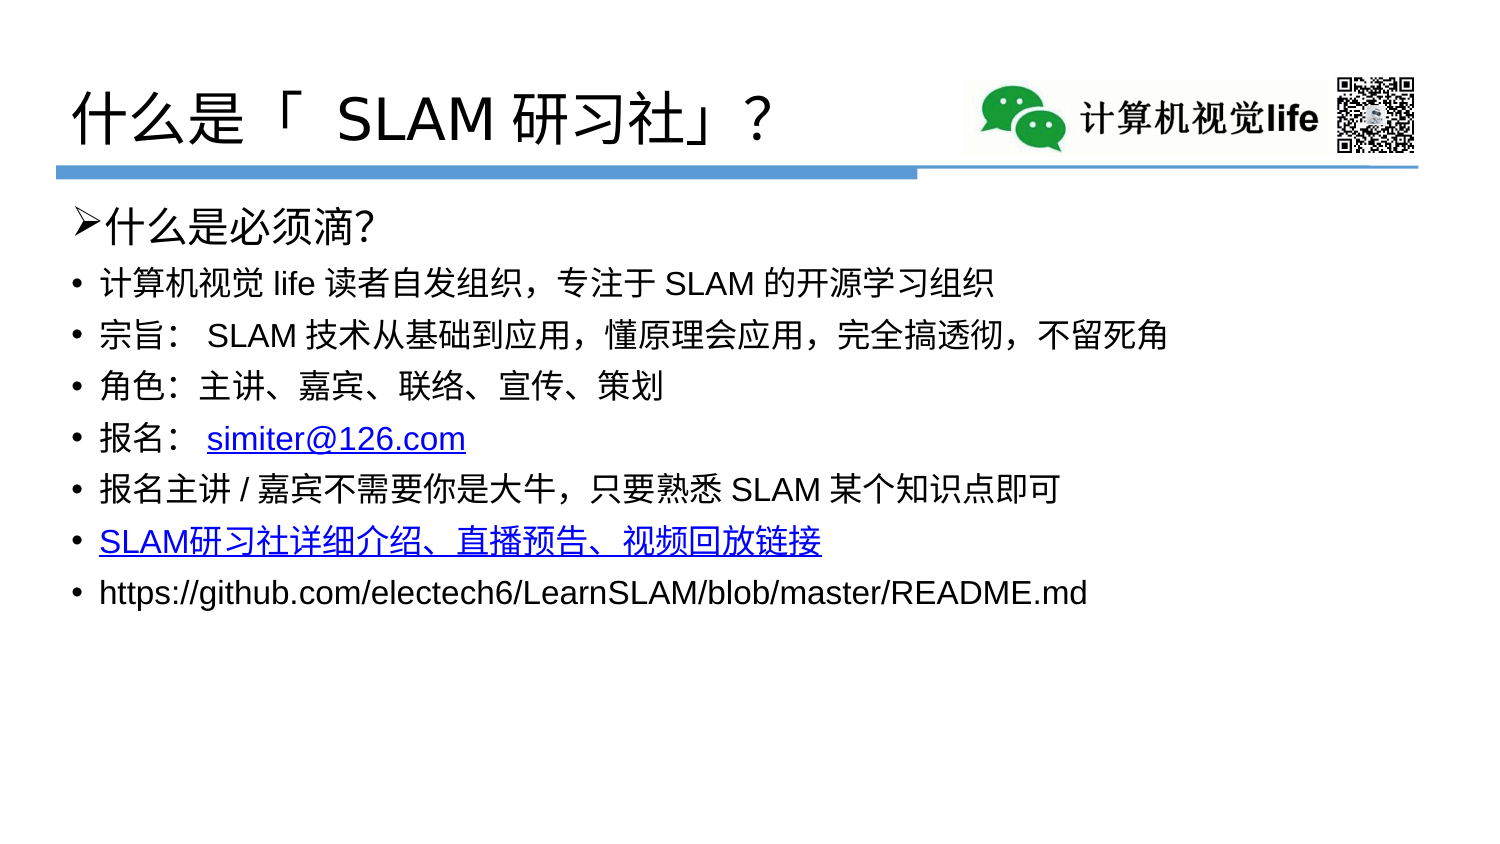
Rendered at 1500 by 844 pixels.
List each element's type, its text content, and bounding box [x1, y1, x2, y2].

picture [962, 70, 1420, 160]
text_box 什么是必须滴？ 计算机视觉life读者自发组织，专注于SLAM的开源学习组织 宗旨：SLAM技术从基础到应用，懂原理会应用，完全搞透彻，不留死角 角色：主讲、嘉宾、联络、宣传、策划 报名：simiter@126.com 报名主讲/嘉宾不需要你是大牛，只要熟悉SLAM某个知识点即可 SLAM研习社详细介绍、直播预告、视频回放链接 https://github.com/electech6/LearnSLAM/blob/master/README.md [56, 198, 1406, 820]
text_box 什么是「 SLAM研习社」？ [56, 28, 883, 189]
